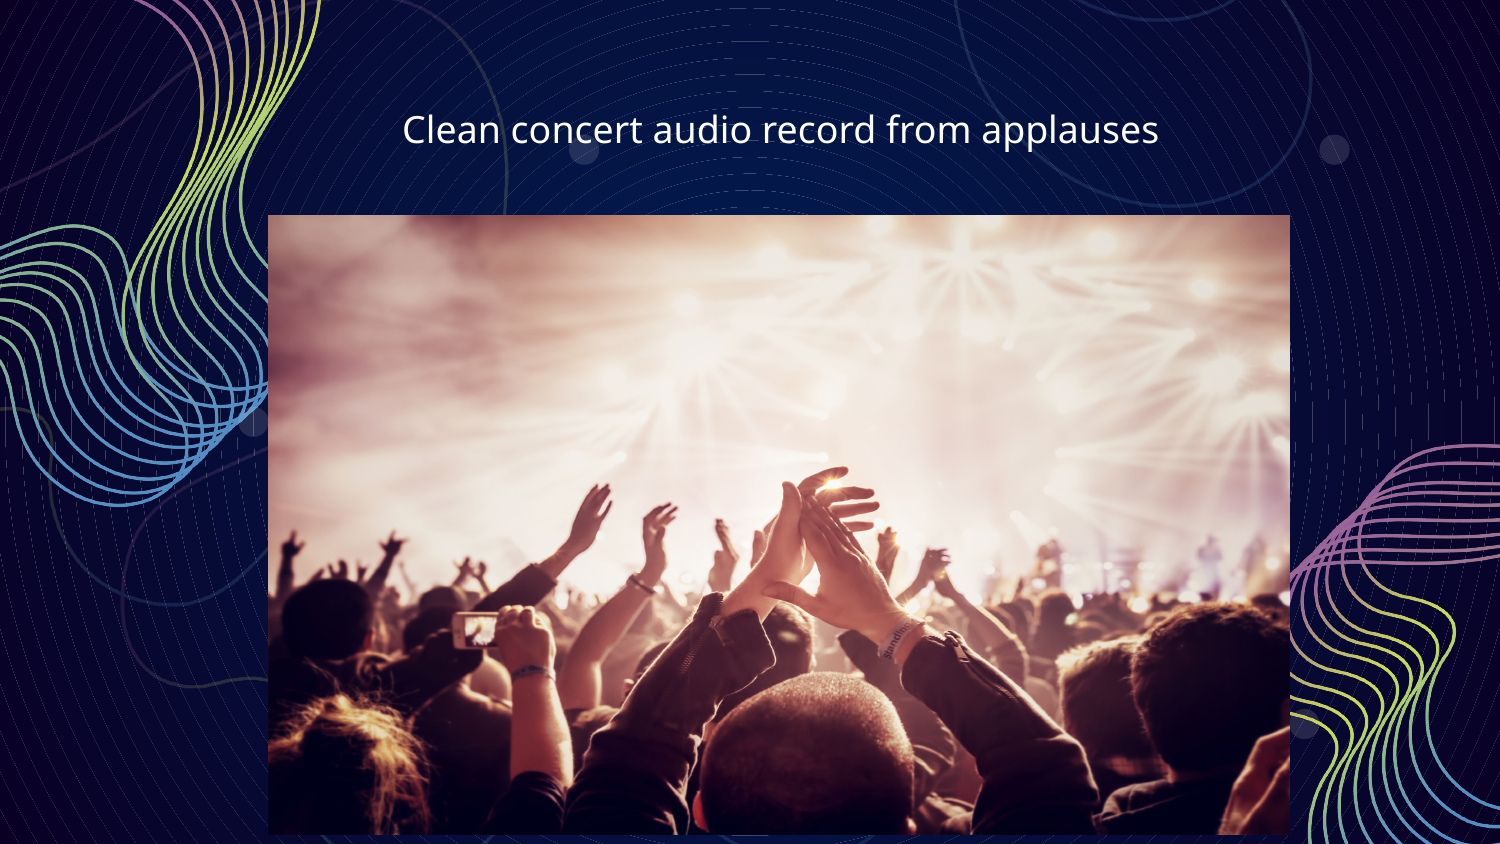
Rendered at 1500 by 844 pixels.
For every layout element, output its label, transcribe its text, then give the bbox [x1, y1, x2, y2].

title Clean concert audio record from applauses [241, 91, 1321, 162]
picture [0, 0, 1500, 844]
